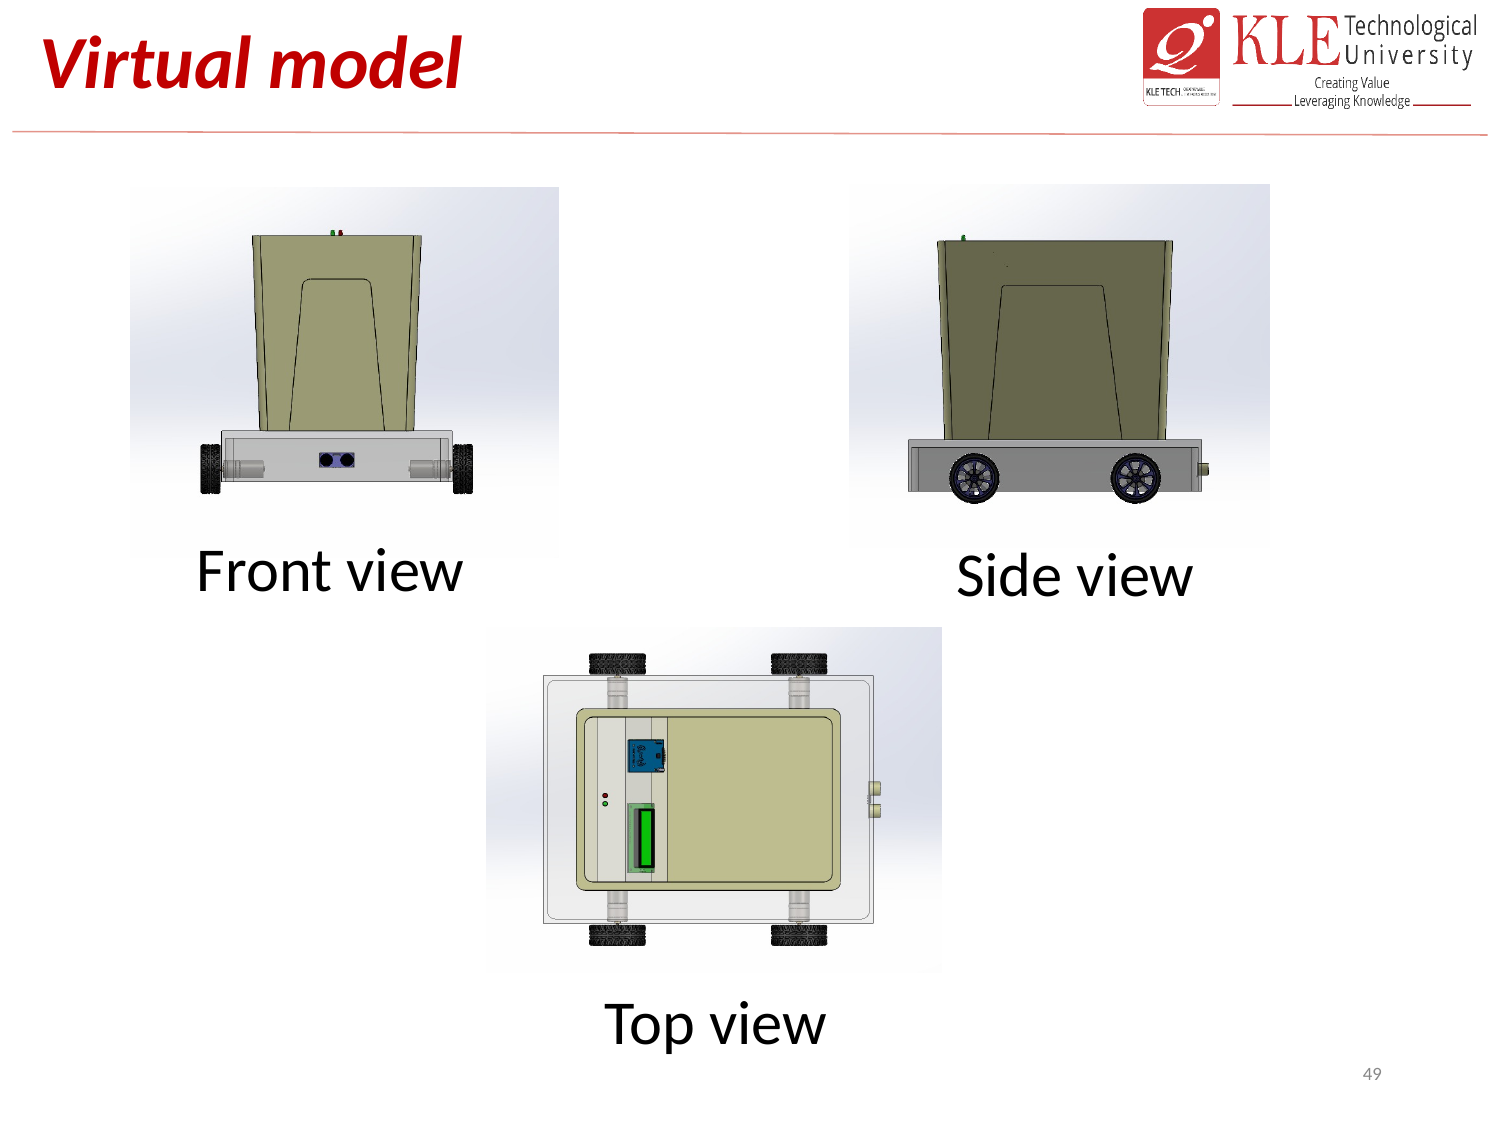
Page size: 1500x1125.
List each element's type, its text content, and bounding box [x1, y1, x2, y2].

text_box Side view [941, 556, 1216, 606]
slide_number 49 [1059, 1042, 1397, 1103]
text_box Top view [589, 981, 850, 1054]
text_box Front view [181, 566, 505, 601]
picture [848, 184, 1270, 548]
title Virtual model [24, 20, 1319, 108]
picture [130, 187, 560, 558]
picture [485, 627, 942, 974]
picture [1143, 2, 1478, 109]
